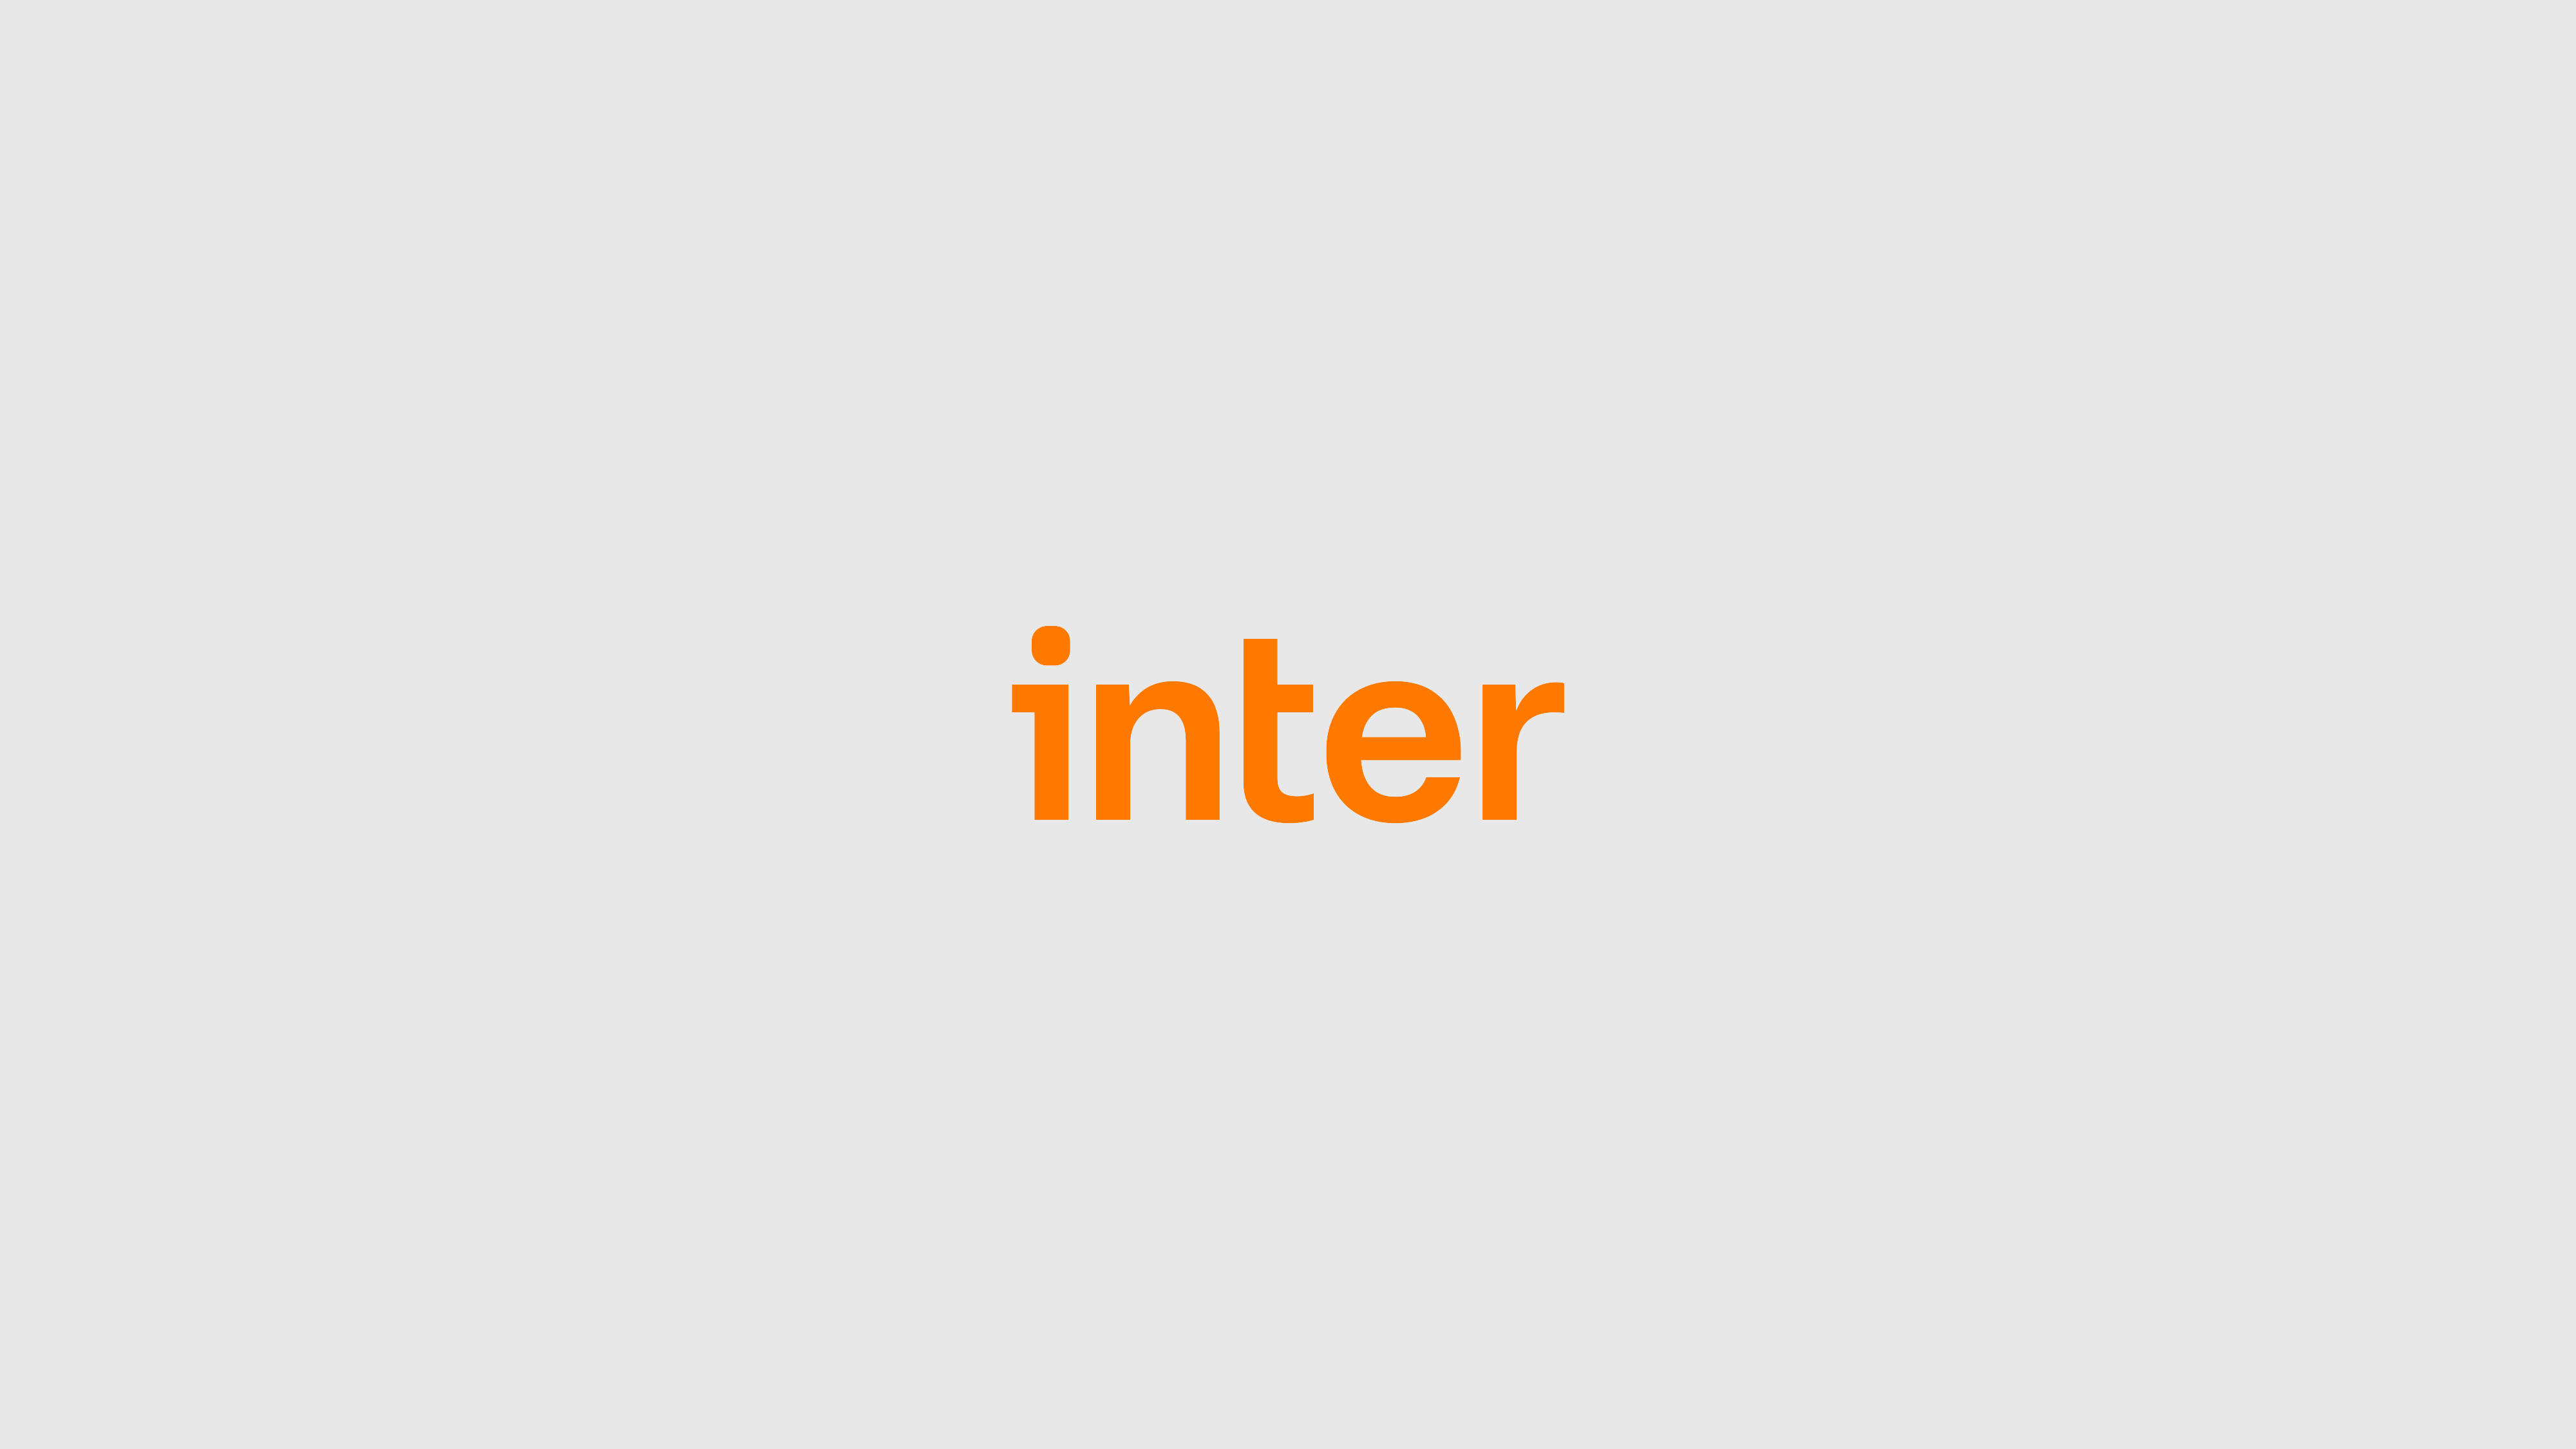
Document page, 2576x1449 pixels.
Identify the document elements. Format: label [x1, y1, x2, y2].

picture [999, 617, 1577, 831]
